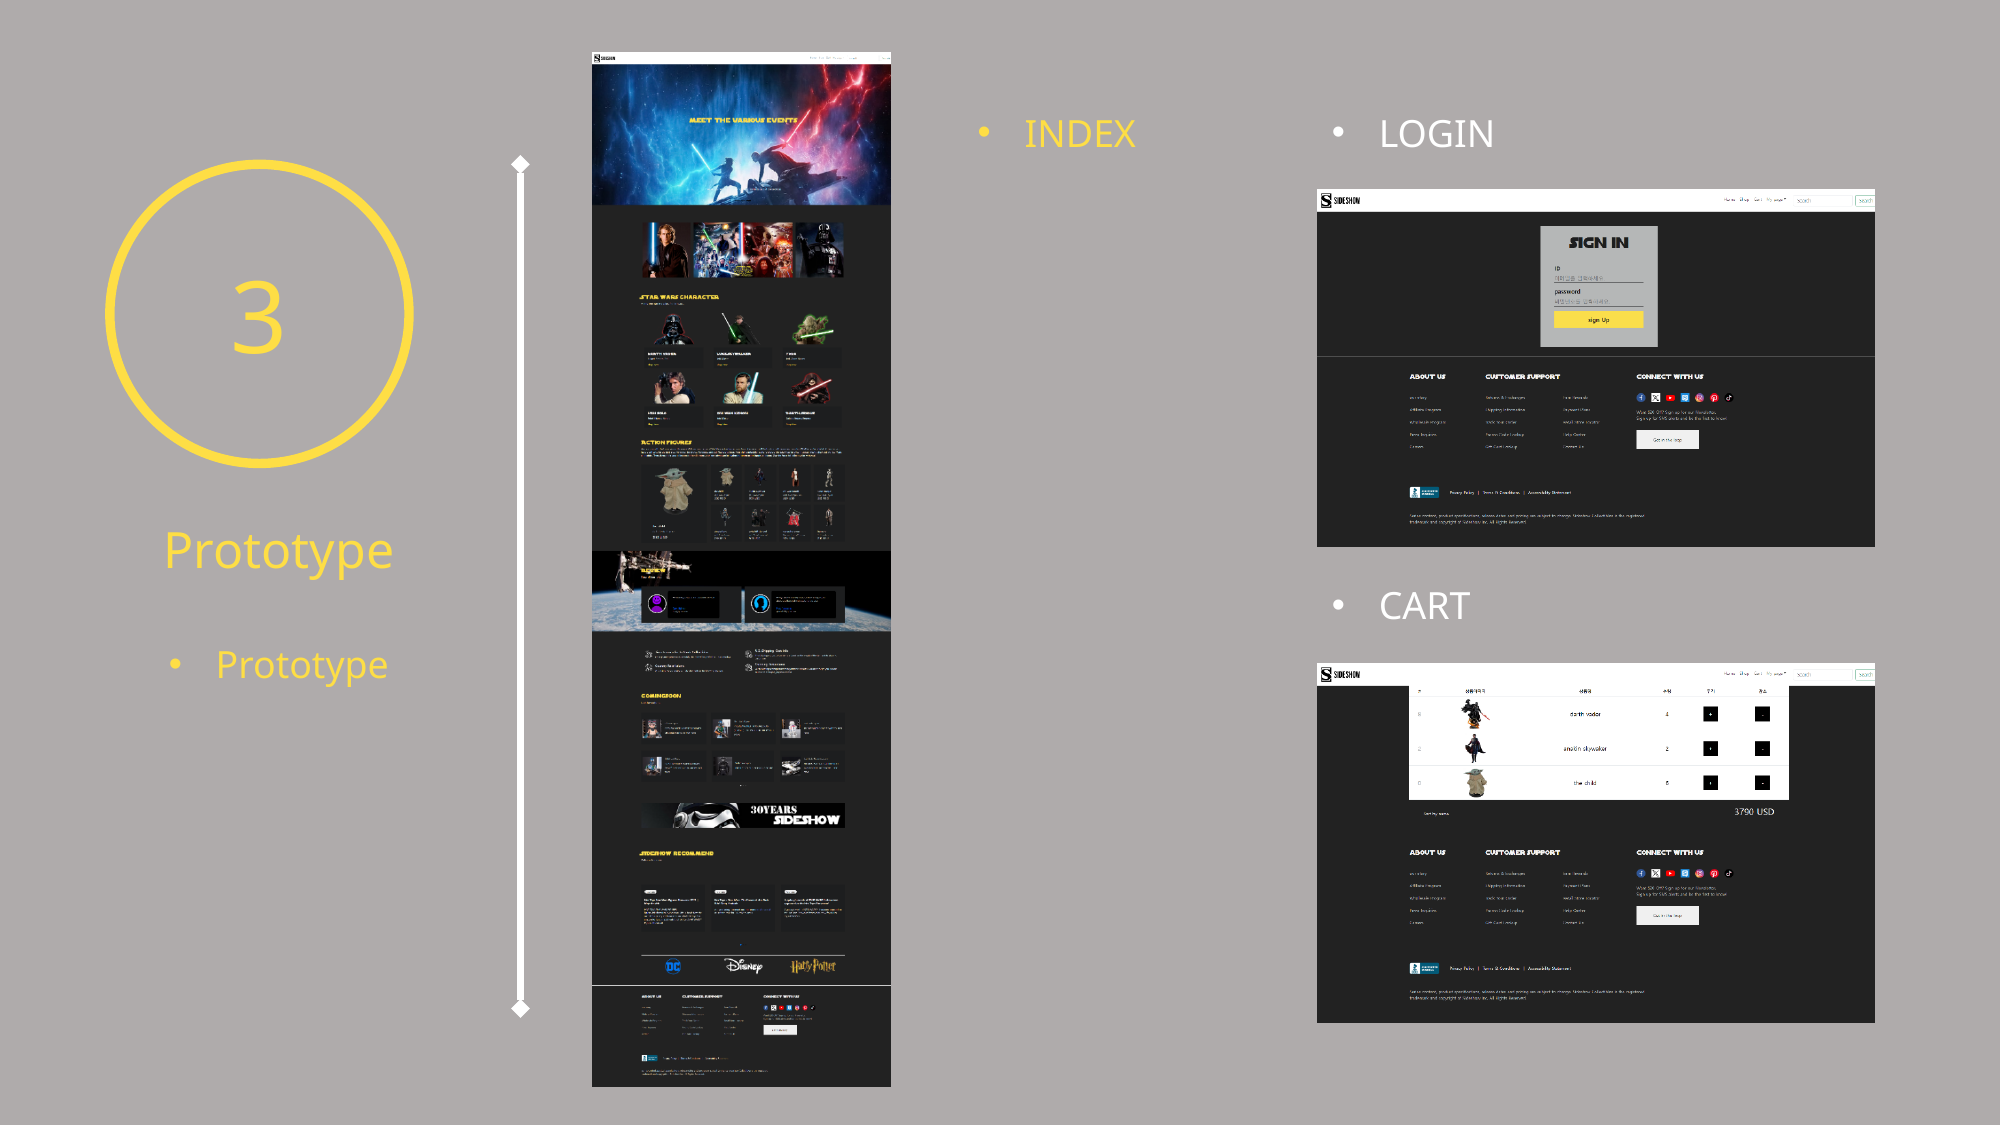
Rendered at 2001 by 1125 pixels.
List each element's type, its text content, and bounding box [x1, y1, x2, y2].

text_box Prototype [109, 633, 448, 694]
text_box 3 [108, 163, 411, 465]
picture [1317, 663, 1875, 1023]
picture [1317, 189, 1875, 547]
text_box INDEX [962, 102, 1194, 162]
text_box CART [1317, 574, 1548, 635]
picture [592, 52, 891, 1087]
text_box LOGIN [1317, 102, 1548, 162]
text_box Prototype [109, 510, 448, 586]
